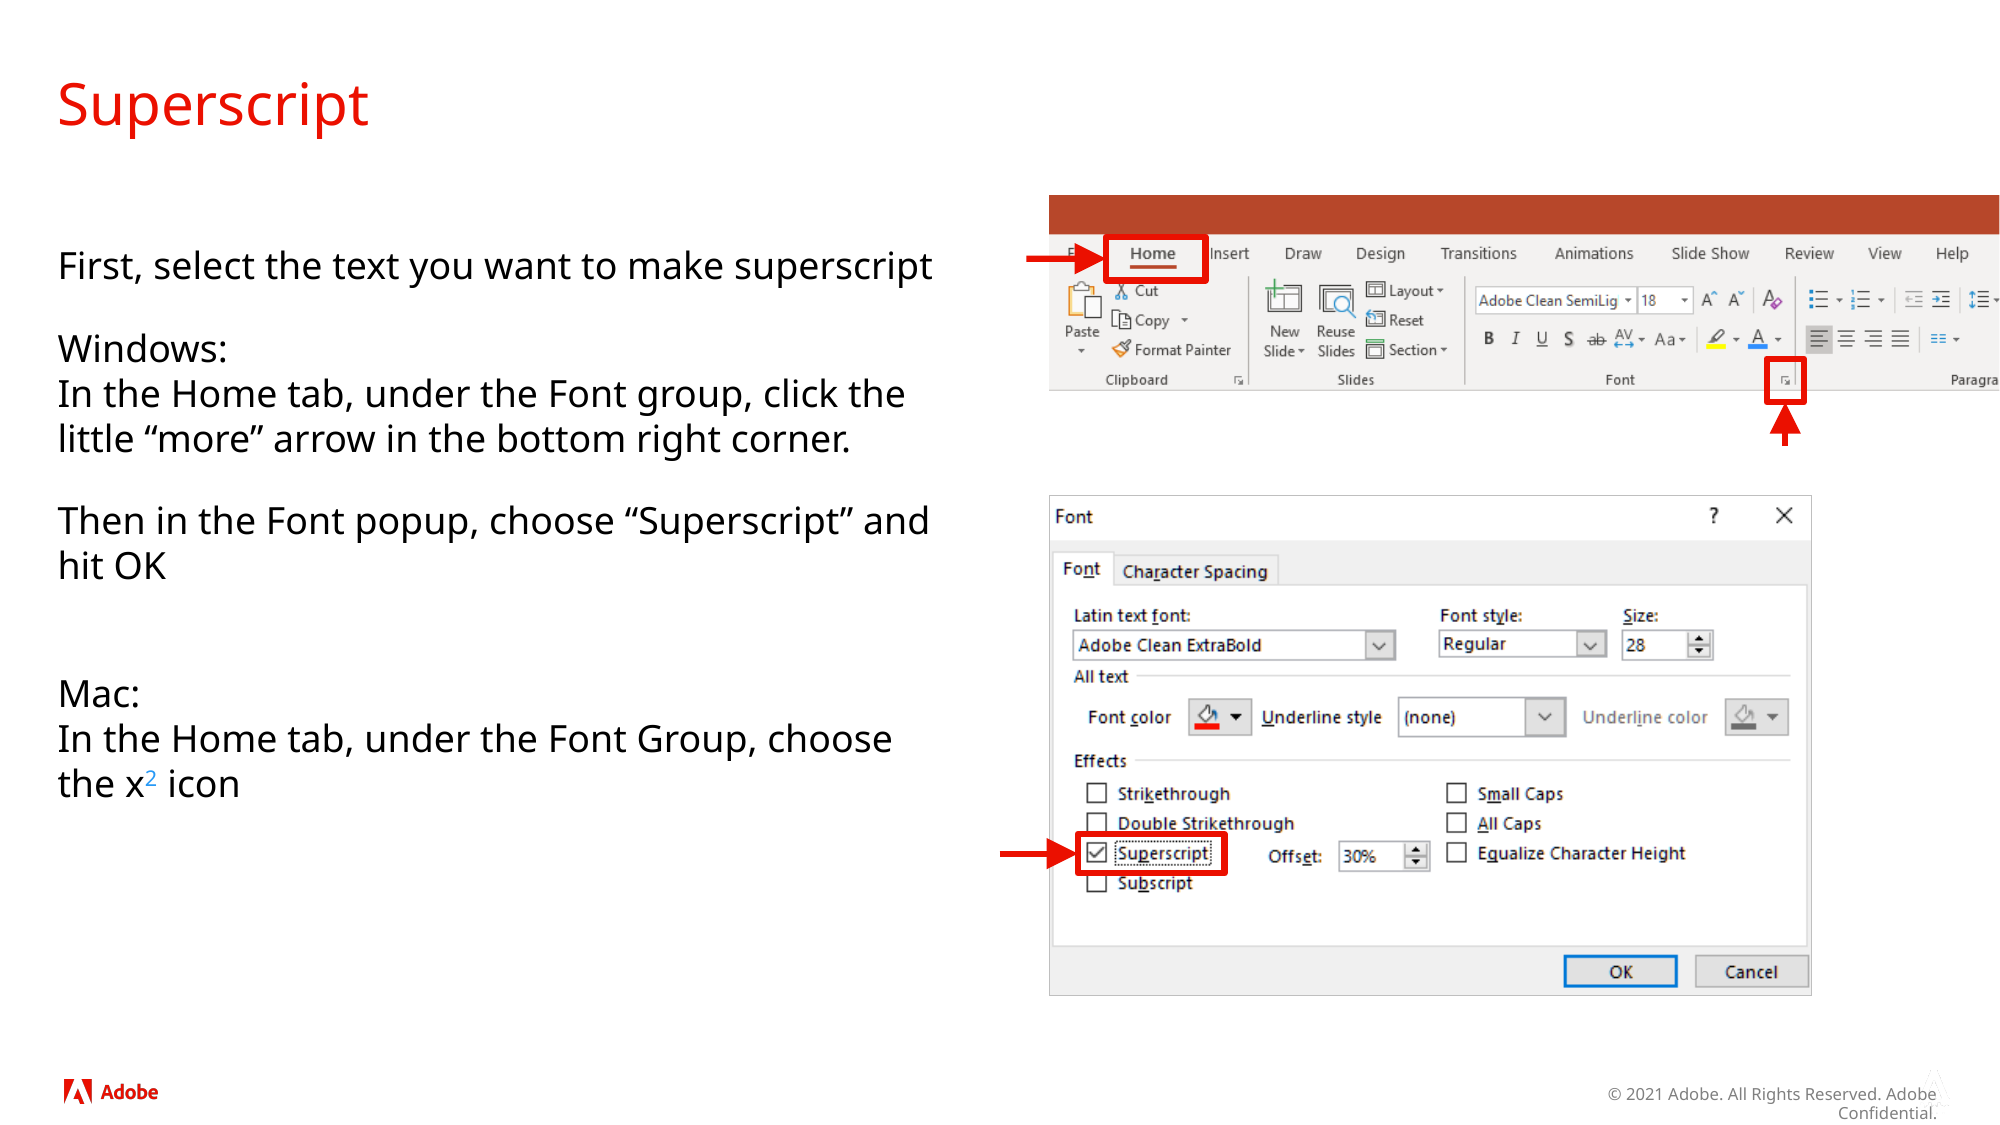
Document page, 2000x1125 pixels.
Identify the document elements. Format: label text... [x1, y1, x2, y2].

picture [1049, 495, 1813, 996]
picture [1918, 1070, 1950, 1114]
title Superscript [49, 47, 1950, 158]
list First, select the text you want to make superscript Windows: In the Home tab, under the Font group, click the little “more” arrow in the bottom right corner. Then in the Font popup, choose “Superscript” and hit OK Mac: In the Home tab, under the Font Group, choose the x2 icon [49, 234, 949, 989]
picture [64, 1079, 158, 1104]
picture [1049, 195, 2000, 392]
